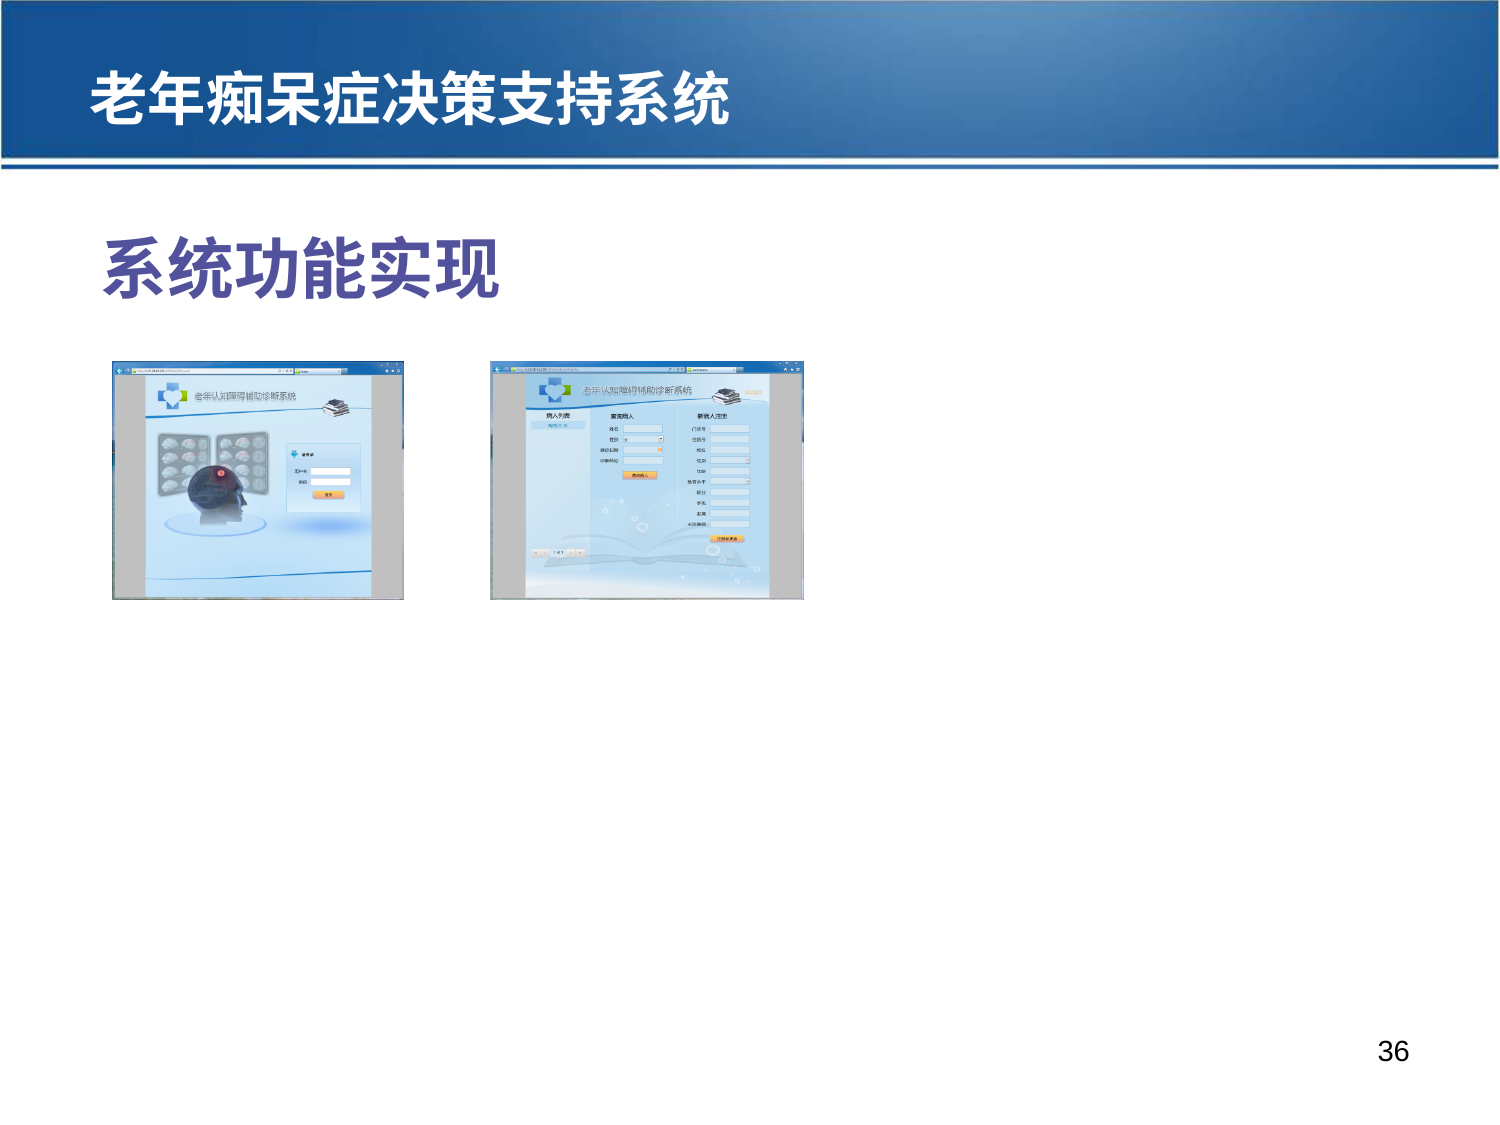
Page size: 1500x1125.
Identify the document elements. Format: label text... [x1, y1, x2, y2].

picture [0, 0, 1500, 1125]
text_box 老年痴呆症决策支持系统 [74, 54, 1425, 151]
slide_number 36 [1074, 1024, 1426, 1103]
text_box 系统功能实现 [53, 219, 550, 315]
